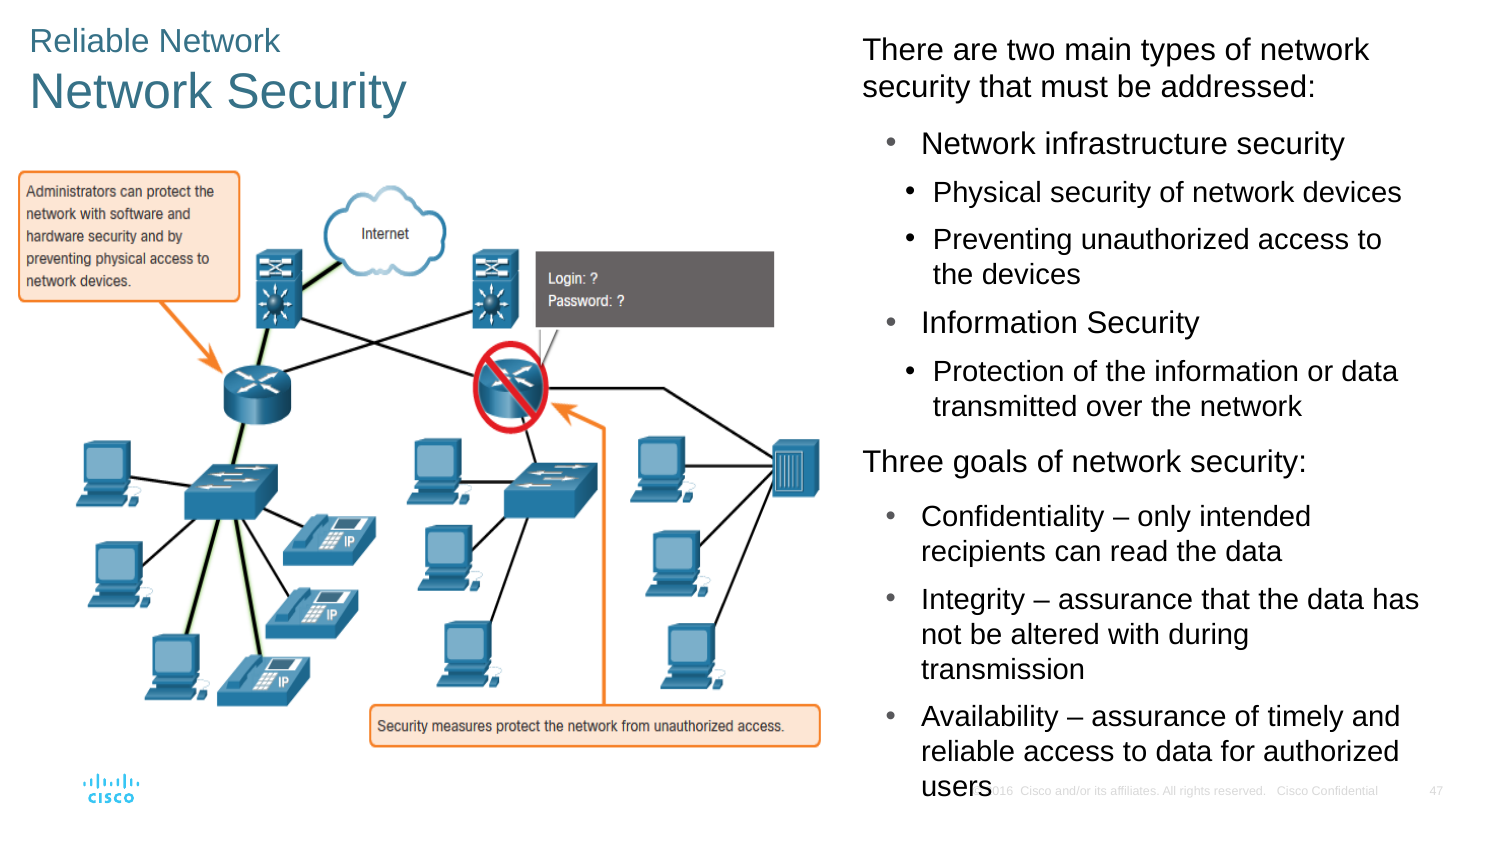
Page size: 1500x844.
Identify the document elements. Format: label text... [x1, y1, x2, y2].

list There are two main types of network security that must be addressed: Network infrastructure security Physical security of network devices Preventing unauthorized access to the devices Information Security Protection of the information or data transmitted over the network Three goals of network security: Confidentiality – only intended recipients can read the data Integrity – assurance that the data has not be altered with during transmission Availability – assurance of timely and reliable access to data for authorized users [847, 21, 1452, 776]
title Reliable Network Network Security [14, 6, 873, 131]
picture [14, 161, 831, 761]
